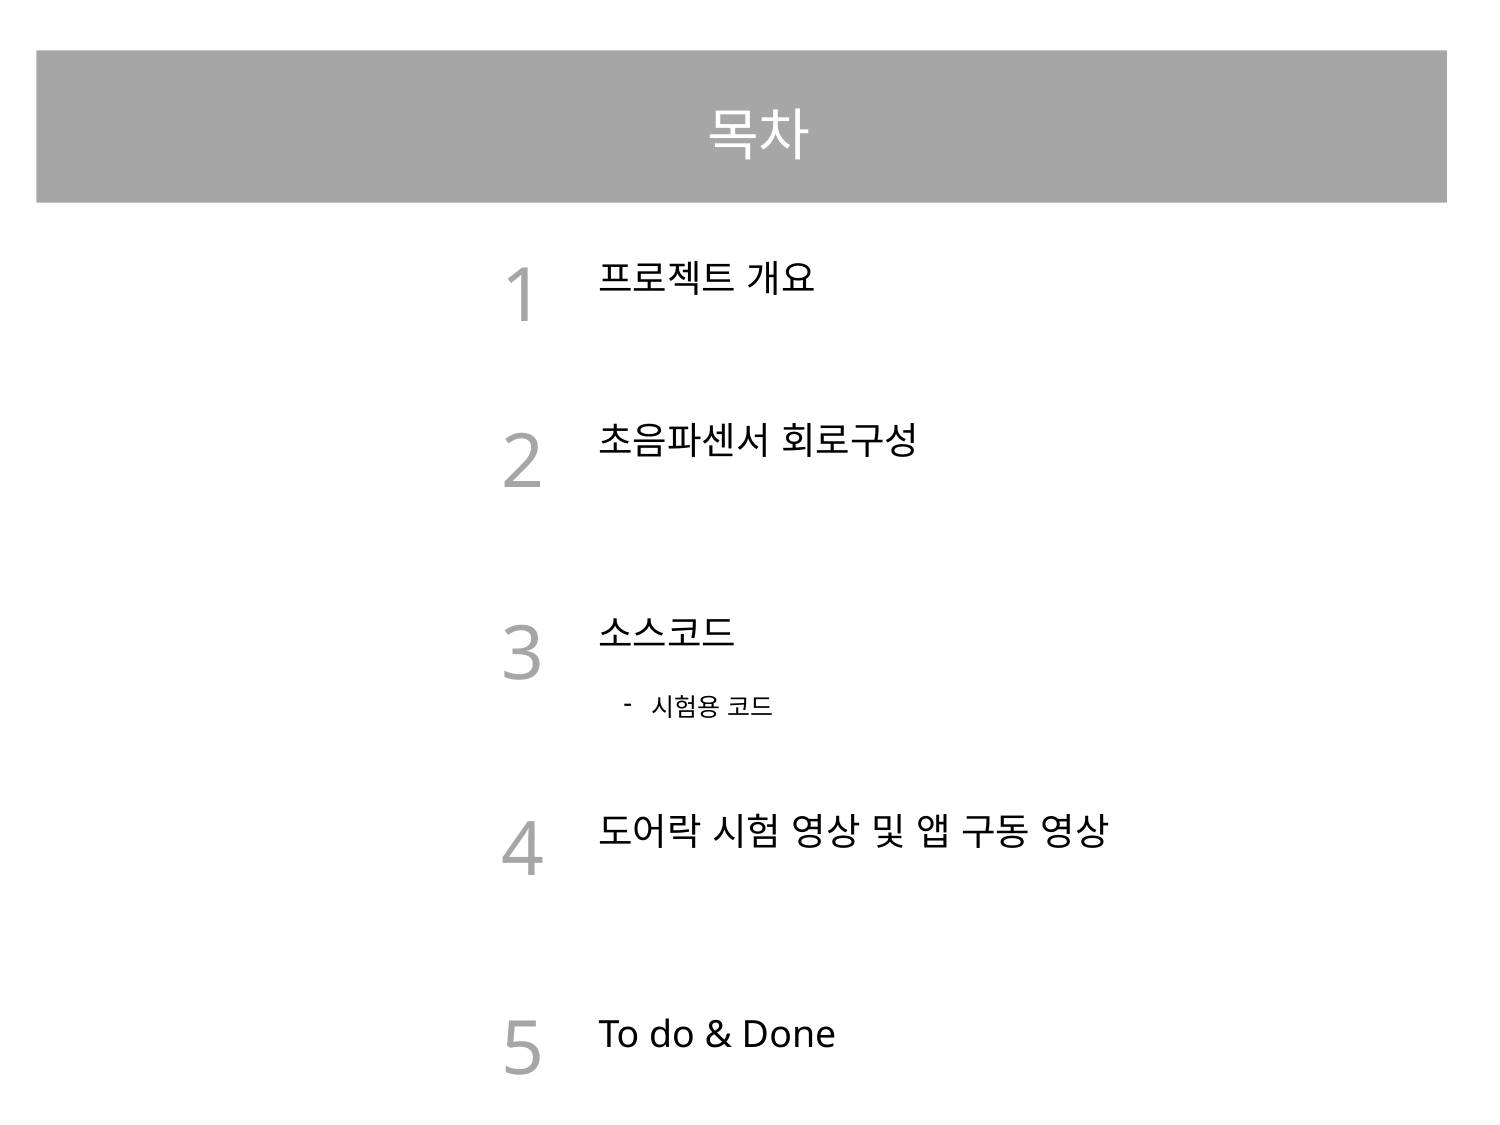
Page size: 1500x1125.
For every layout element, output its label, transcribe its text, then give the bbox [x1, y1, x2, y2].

text_box 초음파센서 회로구성 [583, 409, 1113, 470]
text_box 2 [487, 404, 557, 510]
text_box 목차 [692, 92, 826, 175]
text_box 5 [487, 992, 557, 1098]
text_box 4 [487, 793, 557, 898]
text_box 소스코드 [583, 602, 1176, 662]
text_box 3 [487, 597, 557, 703]
text_box 프로젝트 개요 [583, 247, 975, 308]
text_box 도어락 시험 영상 및 앱 구동 영상 [583, 800, 1211, 861]
text_box [35, 49, 1448, 204]
text_box To do & Done [583, 1002, 1017, 1063]
text_box 1 [487, 239, 557, 345]
text_box 시험용 코드 [608, 684, 1138, 729]
